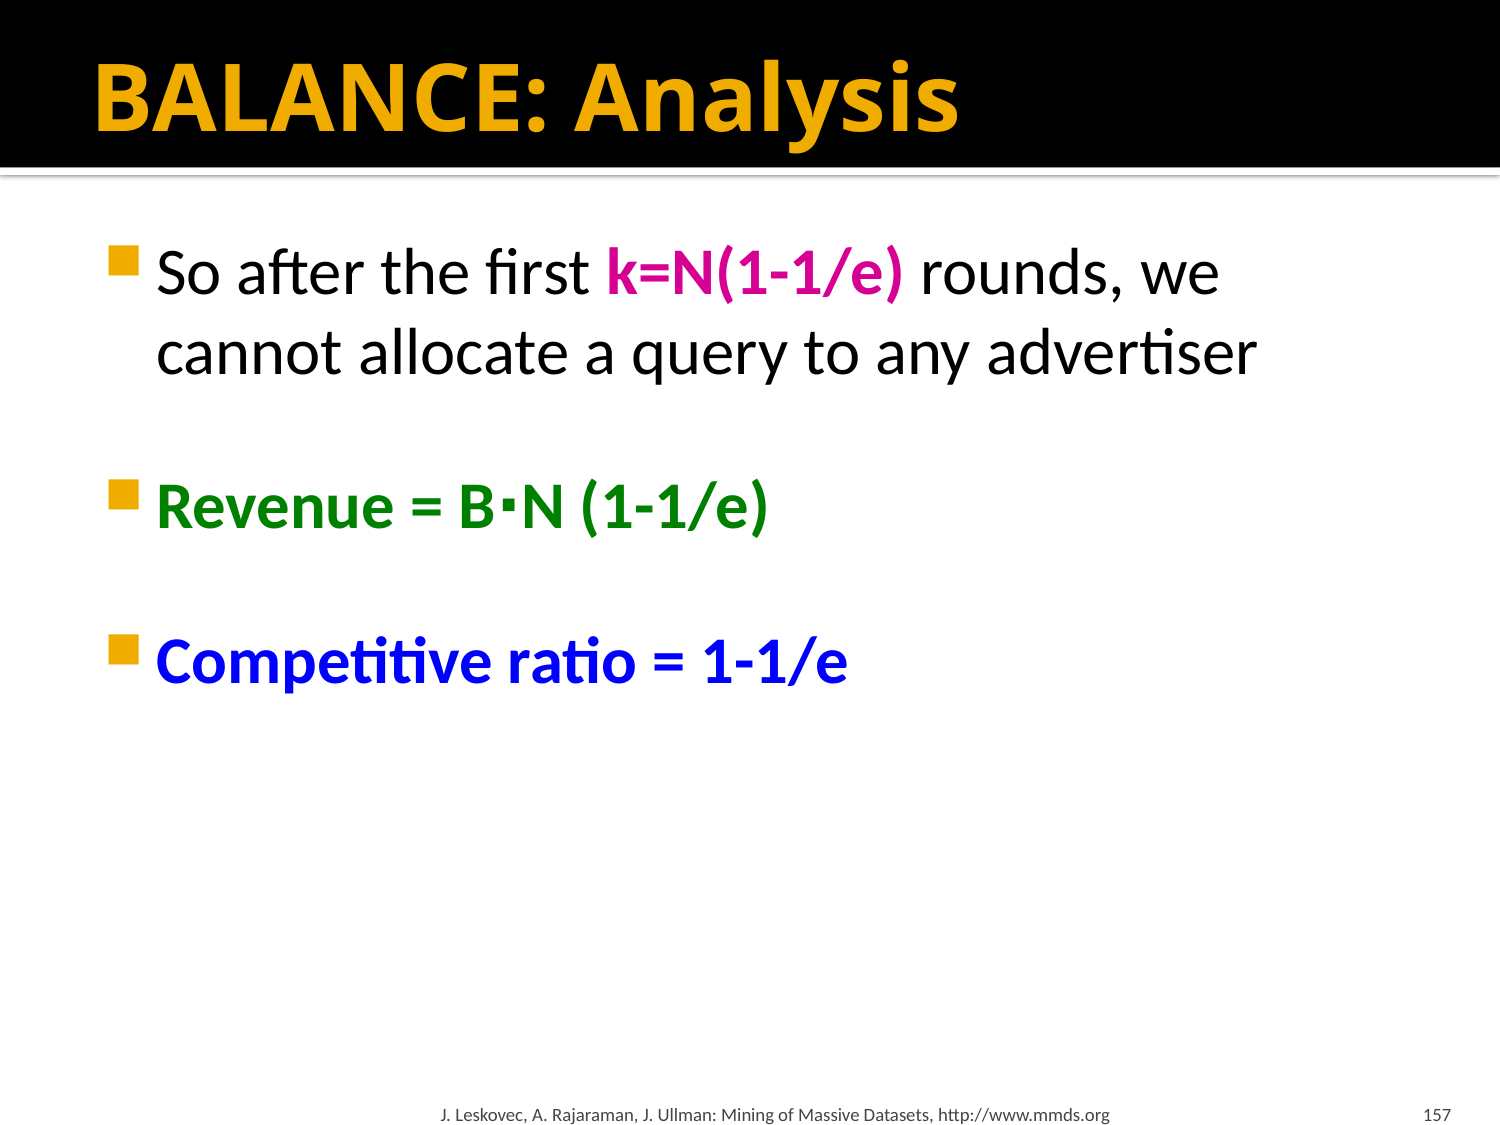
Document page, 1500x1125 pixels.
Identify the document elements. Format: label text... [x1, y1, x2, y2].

slide_number 157 [1345, 1080, 1467, 1125]
list So after the first k=N(1-1/e) rounds, we cannot allocate a query to any advertiser Revenue = B∙N (1-1/e) Competitive ratio = 1-1/e [75, 212, 1425, 1075]
title BALANCE: Analysis [75, 12, 1425, 175]
footer J. Leskovec, A. Rajaraman, J. Ullman: Mining of Massive Datasets, http://www.mmds.org [433, 1080, 1337, 1125]
